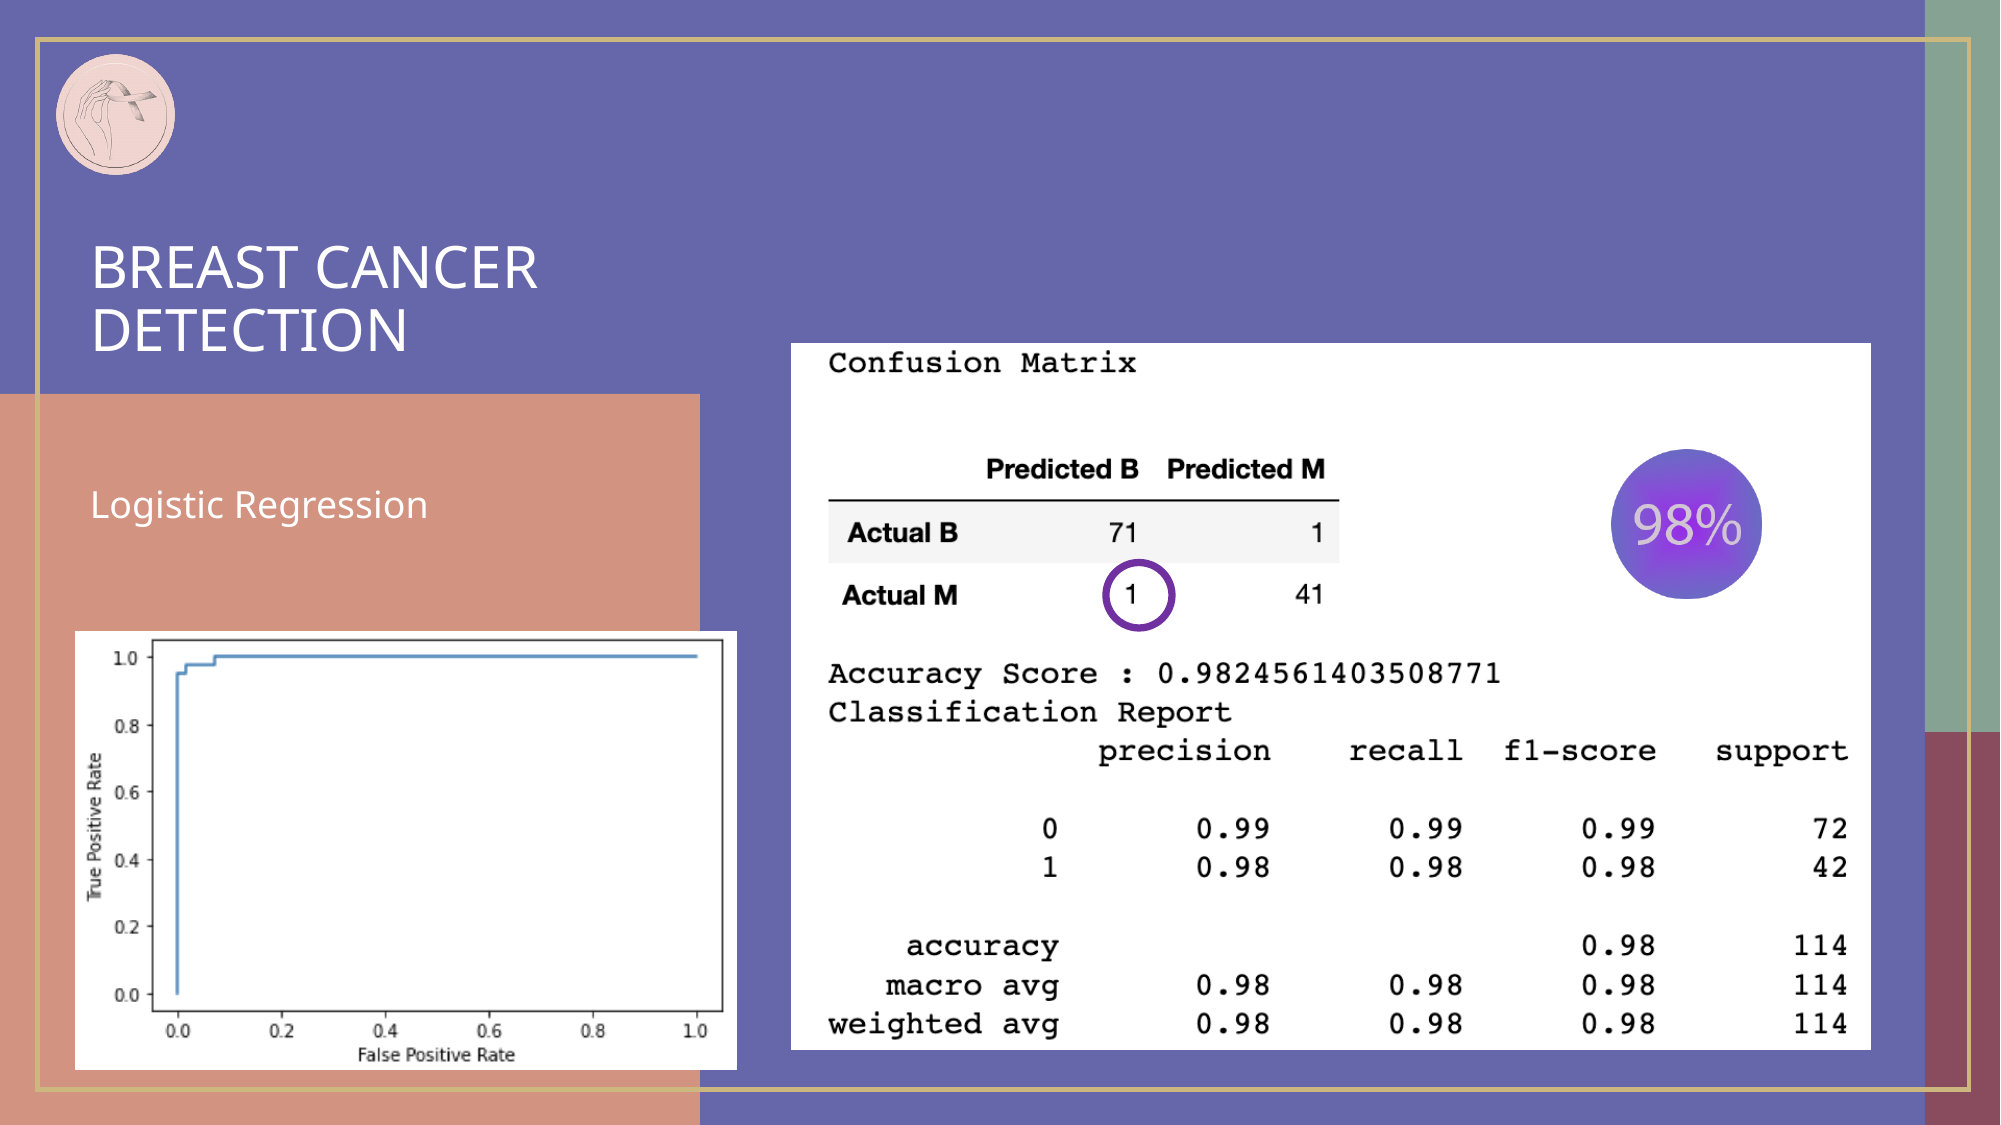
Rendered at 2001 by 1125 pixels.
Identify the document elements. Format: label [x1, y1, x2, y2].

text_box [36, 38, 1970, 1090]
picture [56, 54, 175, 175]
picture [791, 343, 1871, 1050]
picture [74, 631, 737, 1070]
